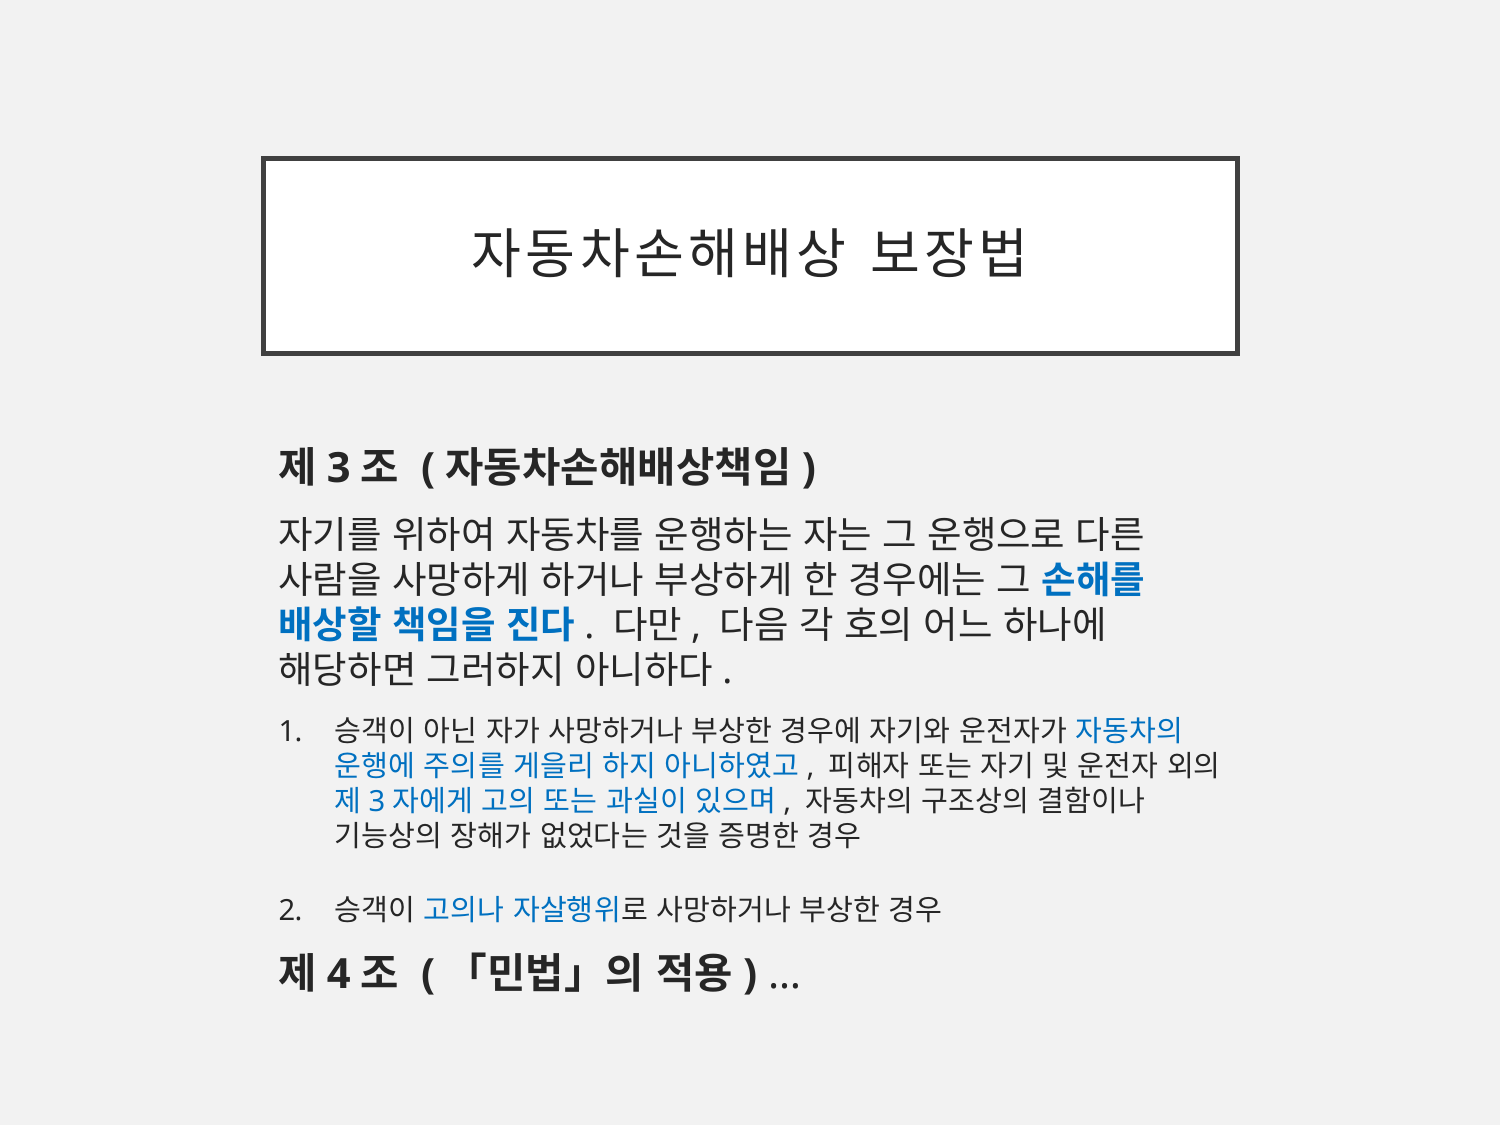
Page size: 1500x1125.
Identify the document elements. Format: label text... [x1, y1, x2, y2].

list 제3조 (자동차손해배상책임) 자기를 위하여 자동차를 운행하는 자는 그 운행으로 다른 사람을 사망하게 하거나 부상하게 한 경우에는 그 손해를 배상할 책임을 진다. 다만, 다음 각 호의 어느 하나에 해당하면 그러하지 아니하다. 승객이 아닌 자가 사망하거나 부상한 경우에 자기와 운전자가 자동차의 운행에 주의를 게을리 하지 아니하였고, 피해자 또는 자기 및 운전자 외의 제3자에게 고의 또는 과실이 있으며, 자동차의 구조상의 결함이나 기능상의 장해가 없었다는 것을 증명한 경우 승객이 고의나 자살행위로 사망하거나 부상한 경우 제4조 (「민법」의 적용) … [263, 432, 1238, 1078]
title 자동차손해배상 보장법 [261, 156, 1240, 356]
